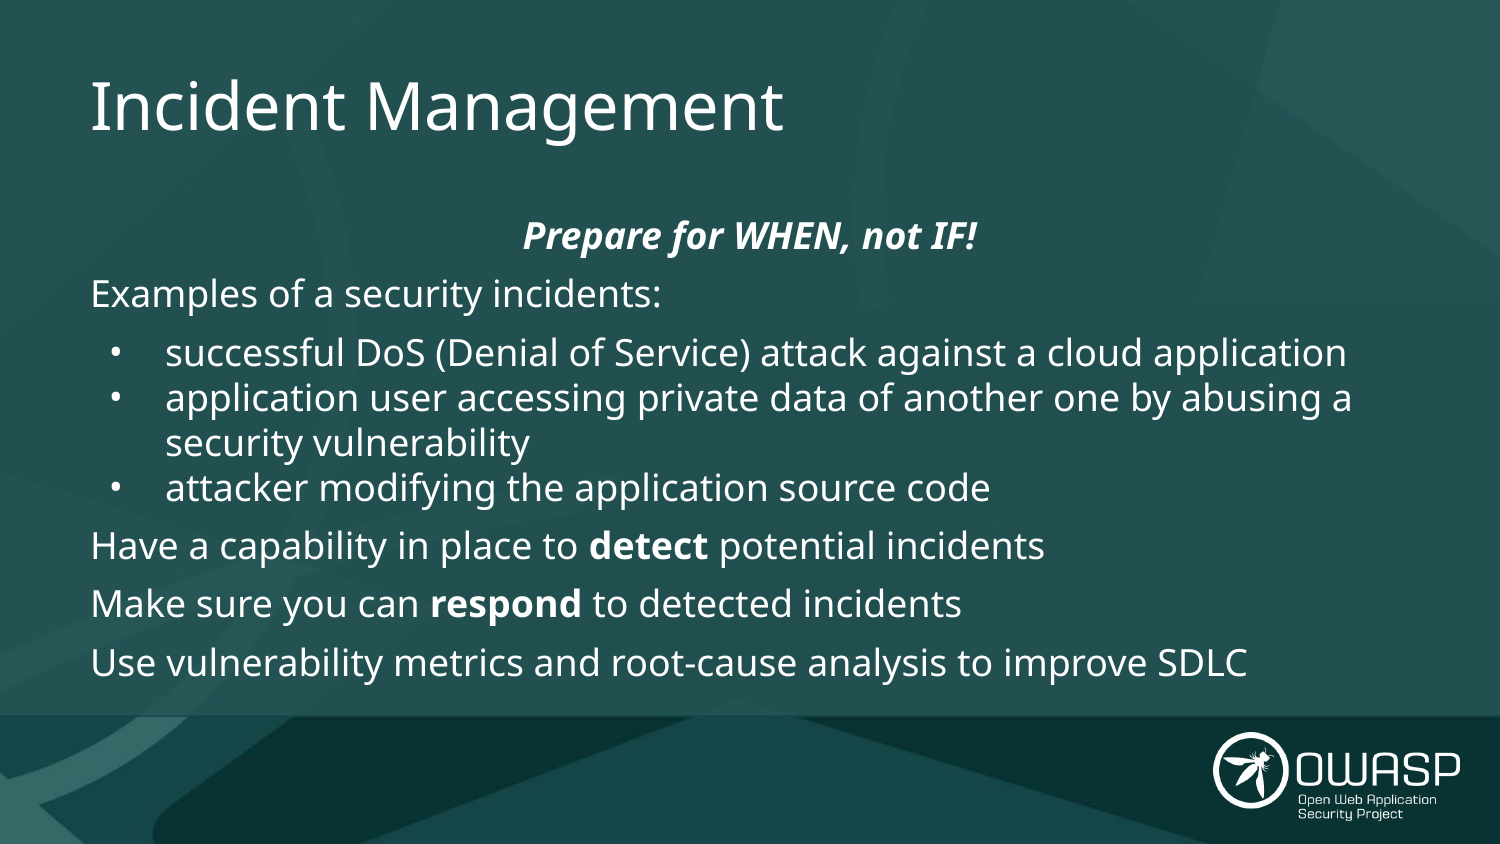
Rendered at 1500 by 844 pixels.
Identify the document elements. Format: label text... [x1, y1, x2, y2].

picture [0, 717, 1500, 844]
title Incident Management [75, 33, 1425, 175]
list Prepare for WHEN, not IF! Examples of a security incidents: successful DoS (Denial of Service) attack against a cloud application application user accessing private data of another one by abusing a security vulnerability attacker modifying the application source code Have a capability in place to detect potential incidents Make sure you can respond to detected incidents Use vulnerability metrics and root-cause analysis to improve SDLC [75, 196, 1425, 705]
